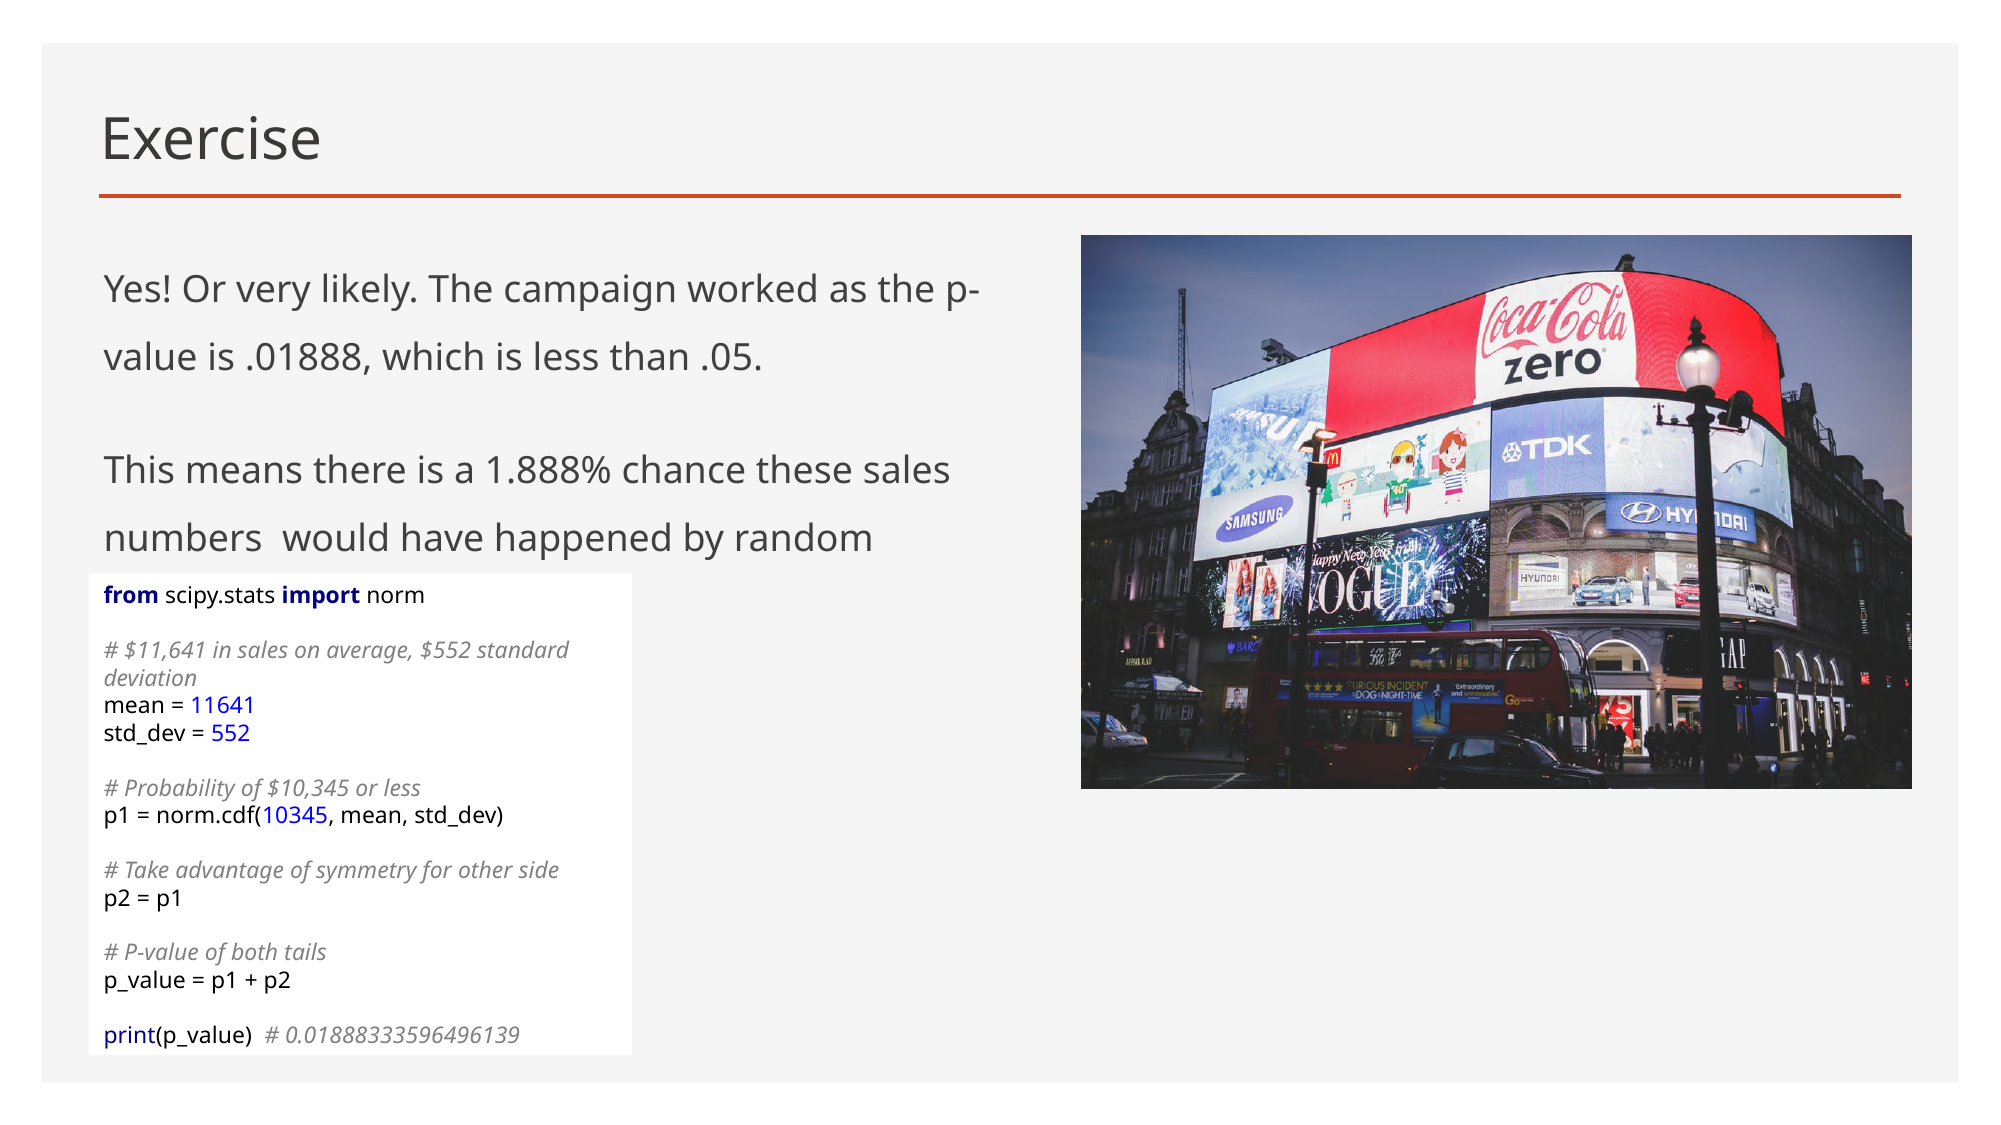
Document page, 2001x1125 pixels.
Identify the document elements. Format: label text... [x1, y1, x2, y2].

list Yes! Or very likely. The campaign worked as the p-value is .01888, which is less than .05. This means there is a 1.888% chance these sales numbers would have happened by random chance. [88, 235, 1031, 888]
title Exercise [85, 73, 1214, 179]
text_box from scipy.stats import norm # $11,641 in sales on average, $552 standard deviation mean = 11641 std_dev = 552 # Probability of $10,345 or less p1 = norm.cdf(10345, mean, std_dev) # Take advantage of symmetry for other side p2 = p1 # P-value of both tails p_value = p1 + p2 print(p_value) # 0.01888333596496139 [88, 573, 633, 1056]
picture [1081, 235, 1912, 789]
